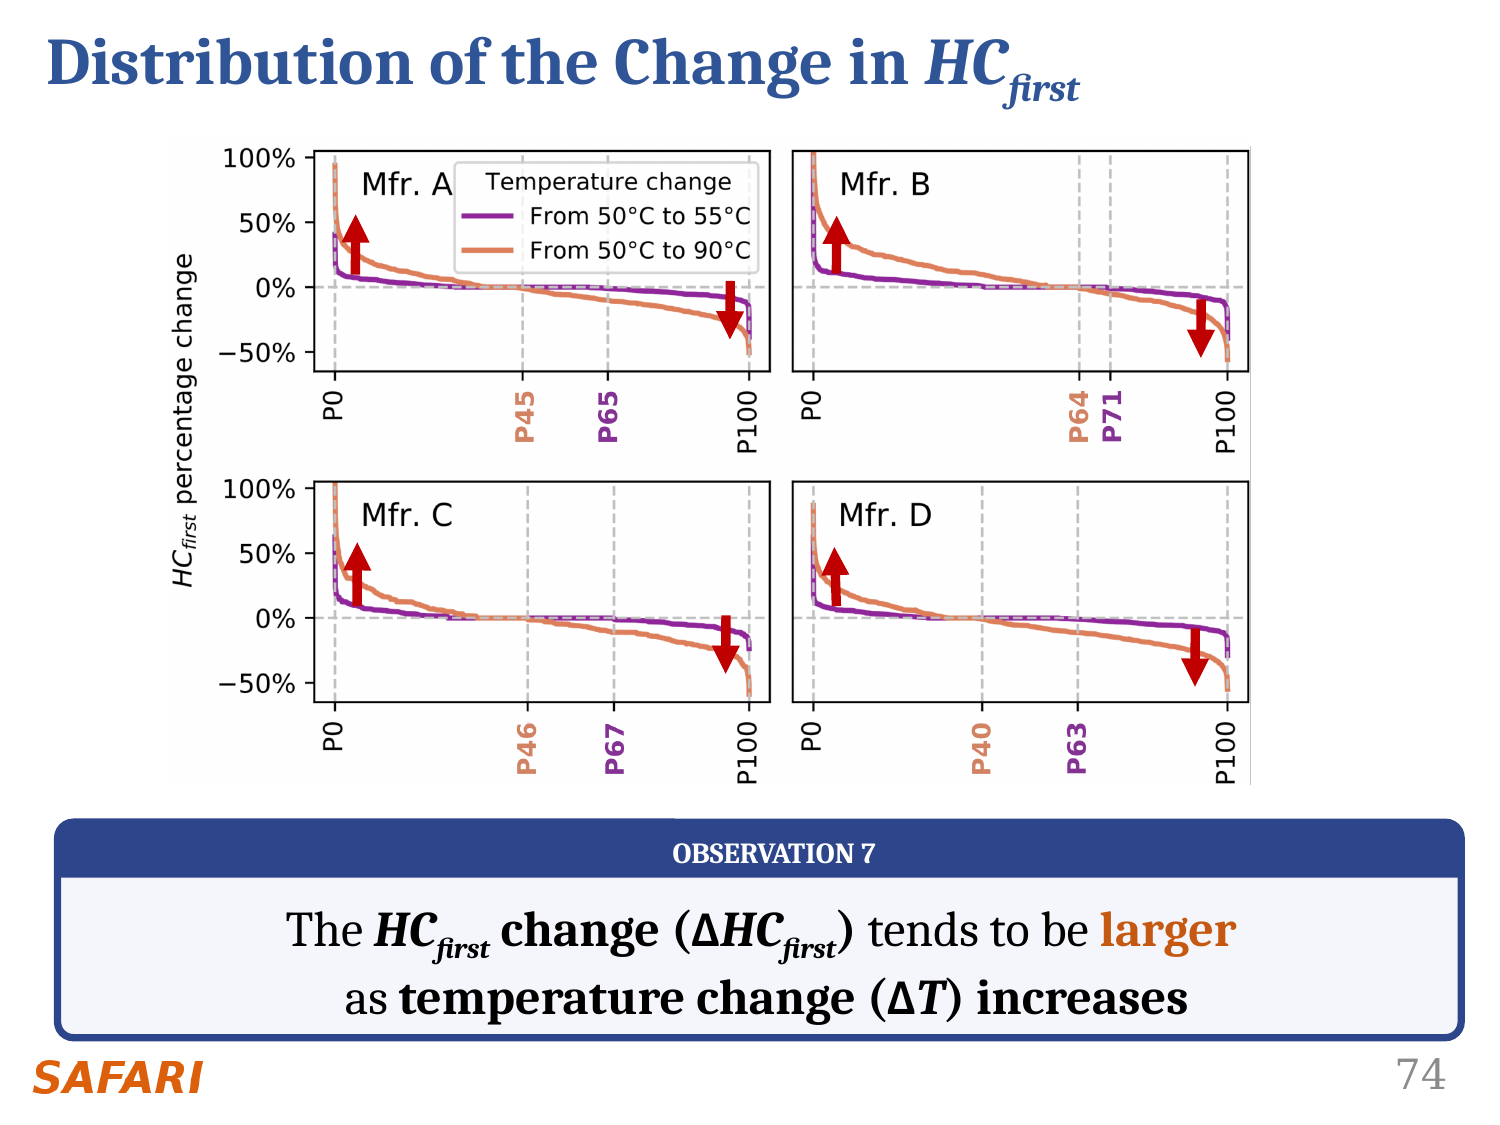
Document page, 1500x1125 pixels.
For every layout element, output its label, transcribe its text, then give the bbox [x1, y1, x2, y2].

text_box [355, 214, 1202, 687]
picture [165, 132, 1251, 787]
title Distribution of the Change in HCfirst [31, 0, 1500, 127]
picture [31, 1051, 209, 1104]
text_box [57, 822, 1462, 1038]
